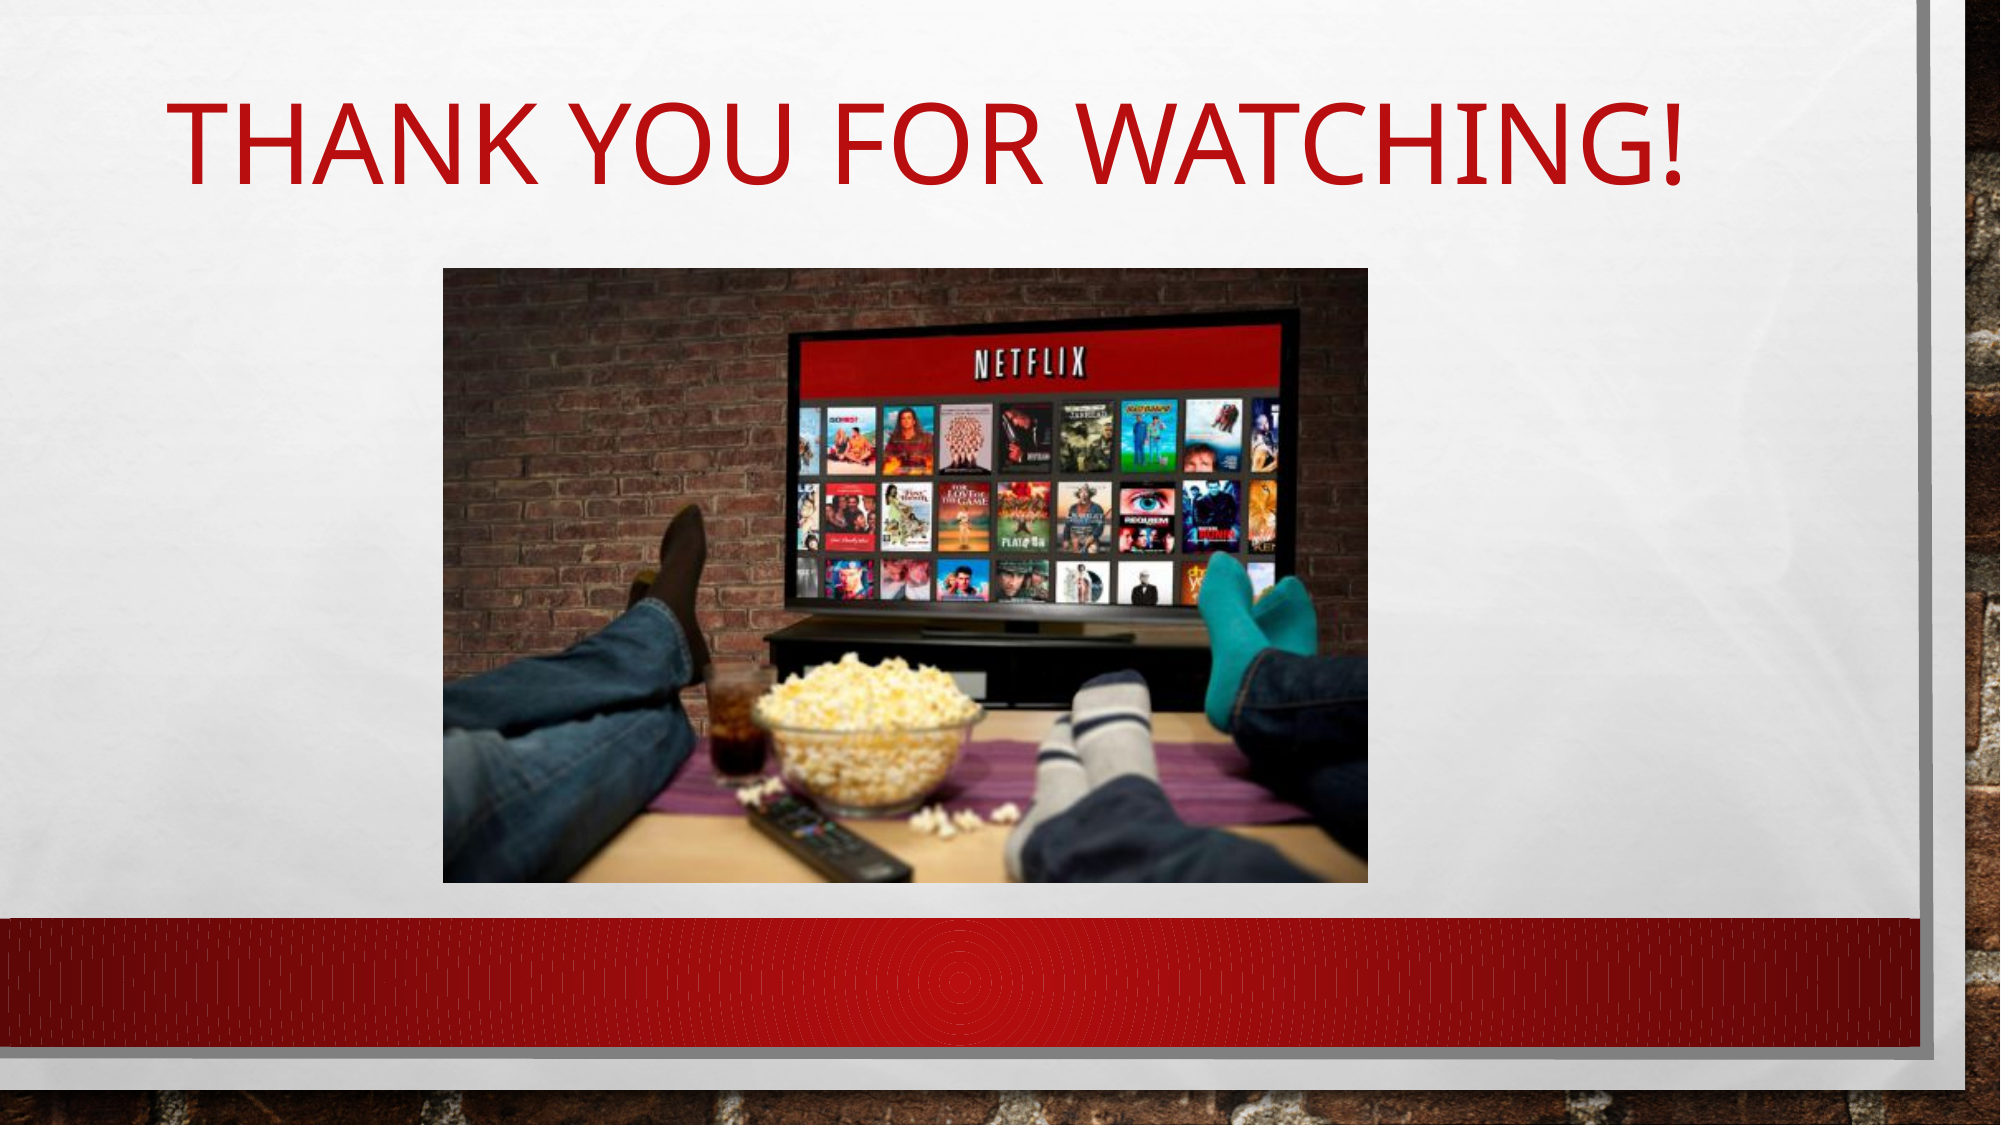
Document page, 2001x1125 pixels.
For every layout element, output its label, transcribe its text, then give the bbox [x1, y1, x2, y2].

picture [443, 268, 1368, 883]
title Thank you for watching! [19, 53, 1838, 243]
picture [0, 0, 2000, 1125]
